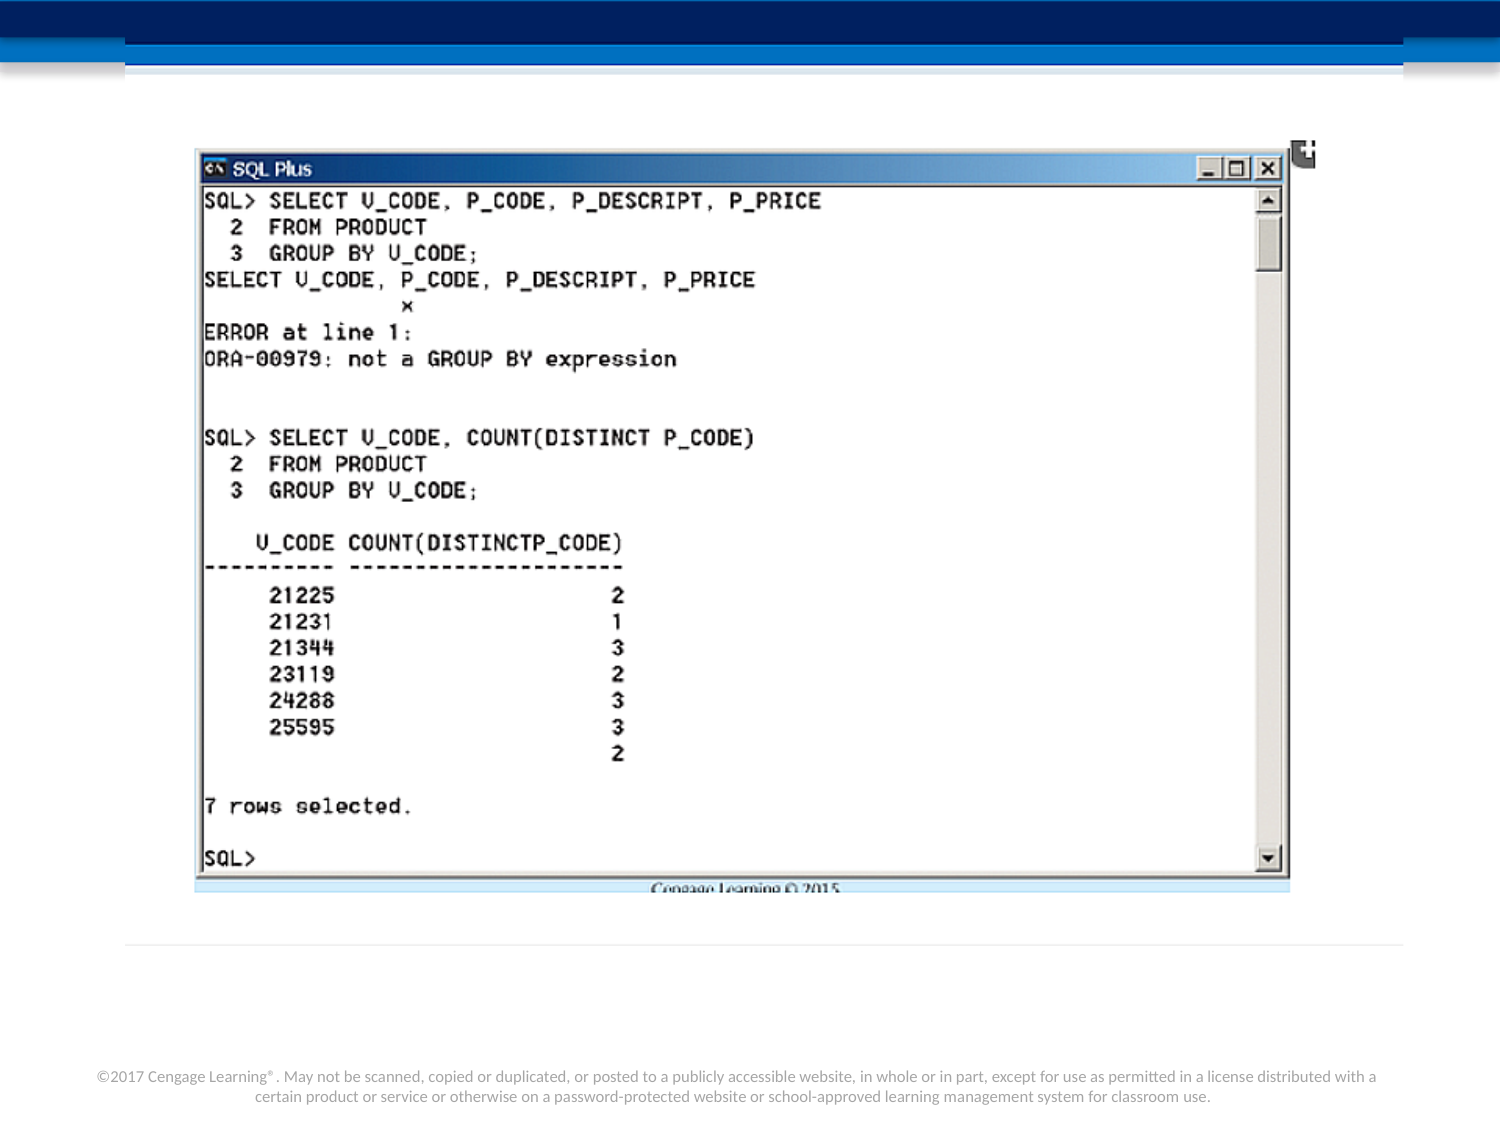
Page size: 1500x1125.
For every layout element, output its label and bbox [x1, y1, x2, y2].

picture [124, 24, 1404, 947]
